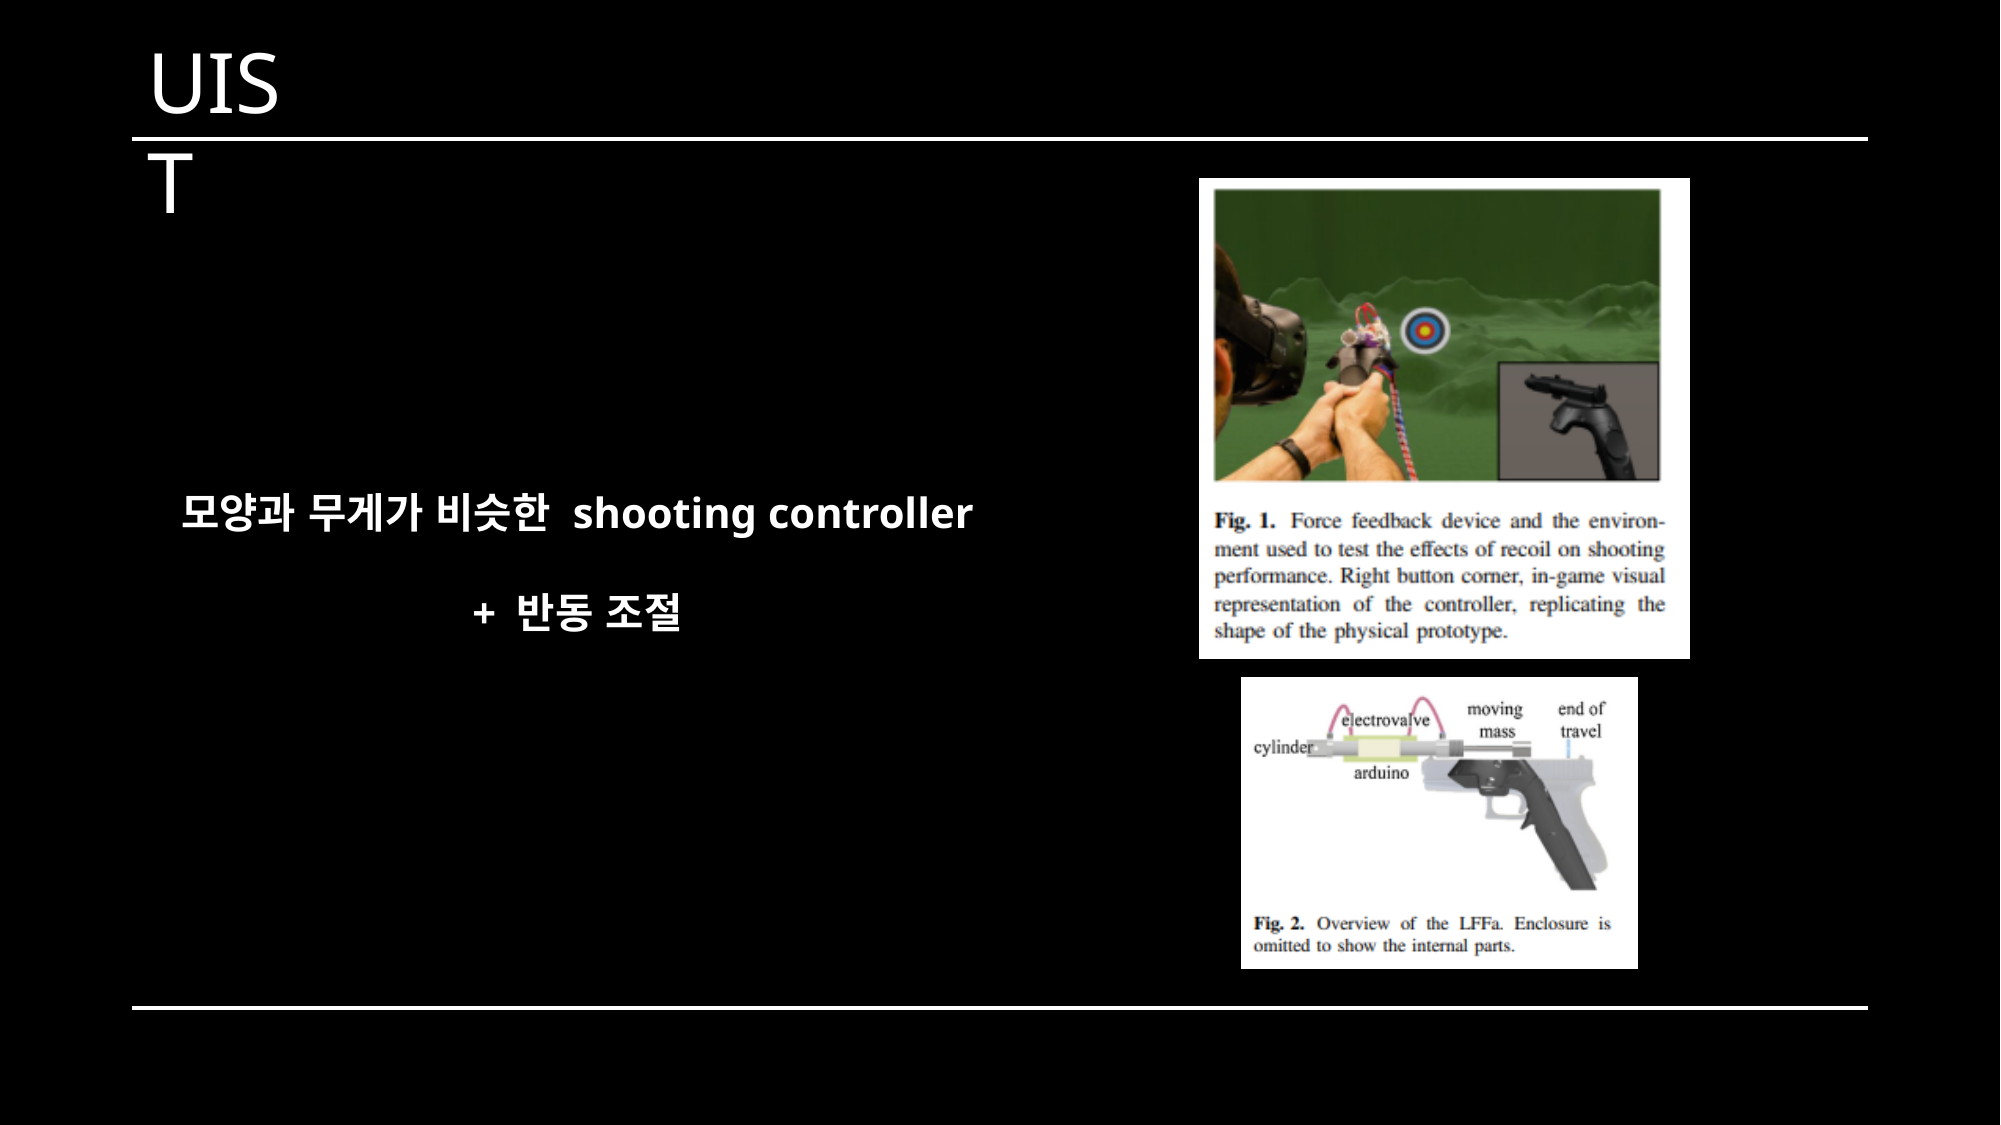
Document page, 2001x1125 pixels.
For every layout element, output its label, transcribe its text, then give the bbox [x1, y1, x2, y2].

text_box UIST [132, 22, 338, 138]
picture [1199, 178, 1690, 660]
picture [1241, 677, 1638, 969]
text_box 모양과 무게가 비슷한 shooting controller + 반동 조절 [132, 486, 1023, 637]
text_box UIST [132, 139, 338, 238]
